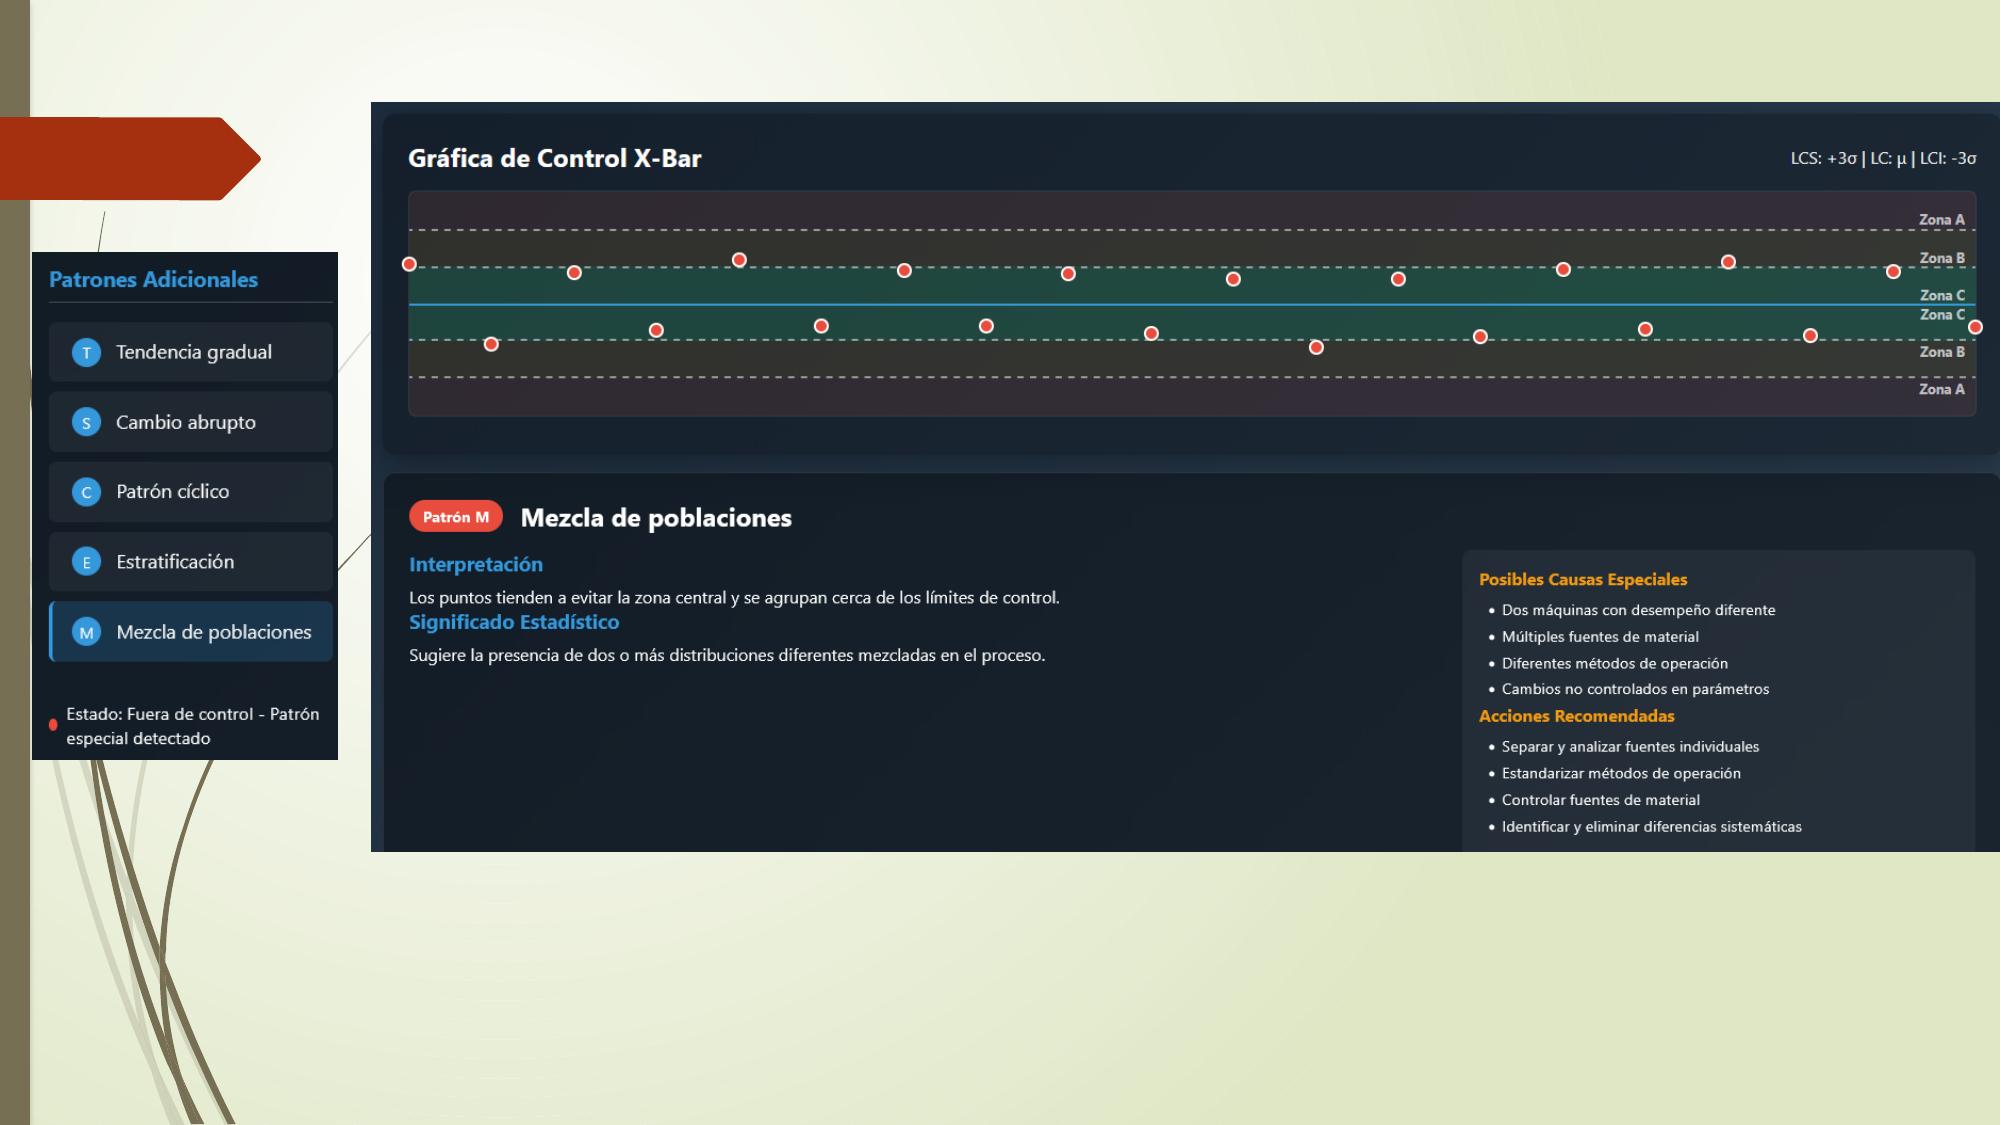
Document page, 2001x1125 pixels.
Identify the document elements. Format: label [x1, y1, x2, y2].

picture [32, 252, 338, 760]
picture [371, 102, 2000, 852]
